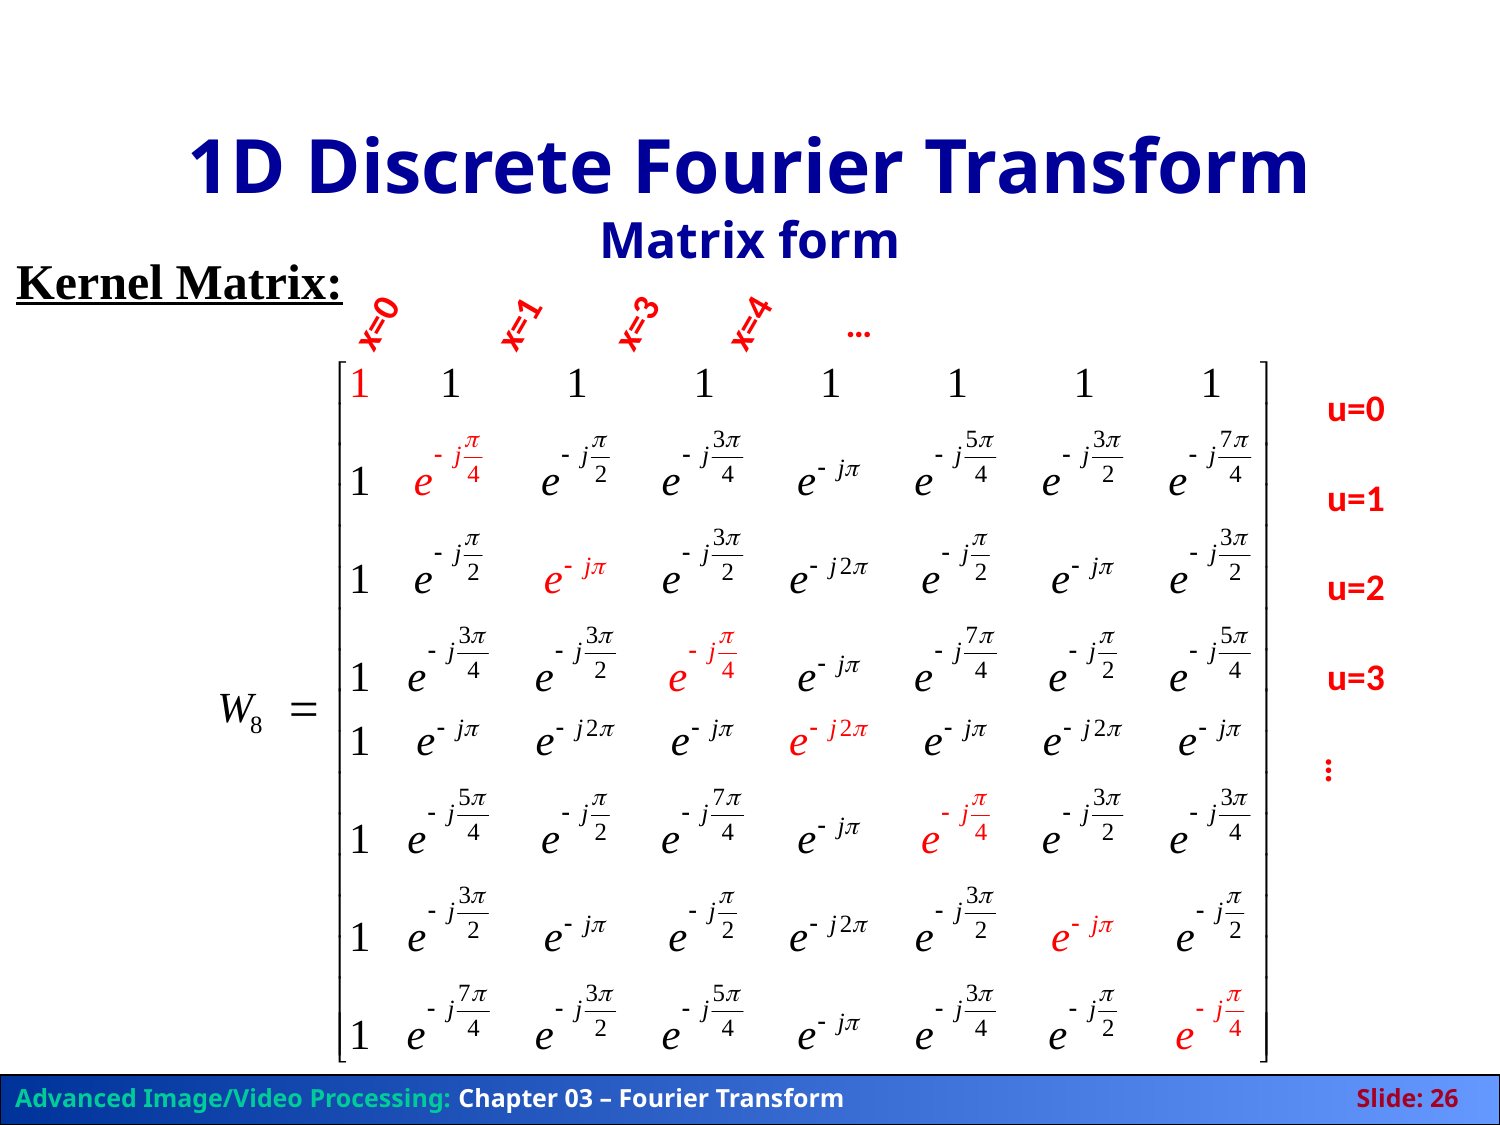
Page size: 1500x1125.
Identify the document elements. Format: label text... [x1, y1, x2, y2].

text_box u=1 [1312, 466, 1400, 527]
text_box x=1 [470, 270, 565, 352]
text_box … [830, 292, 888, 352]
text_box x=4 [700, 270, 795, 352]
text_box x=0 [327, 270, 422, 352]
text_box Kernel Matrix: [1, 241, 358, 317]
footer Advanced Image/Video Processing: Chapter 03 – Fourier Transform Slide: 26 [0, 1074, 1500, 1125]
text_box x=3 [587, 270, 682, 352]
text_box … [1311, 742, 1371, 799]
text_box u=3 [1312, 645, 1400, 706]
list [214, 352, 1285, 1073]
text_box u=0 [1312, 376, 1400, 437]
title 1D Discrete Fourier Transform Matrix form [112, 99, 1388, 288]
text_box u=2 [1312, 556, 1400, 616]
